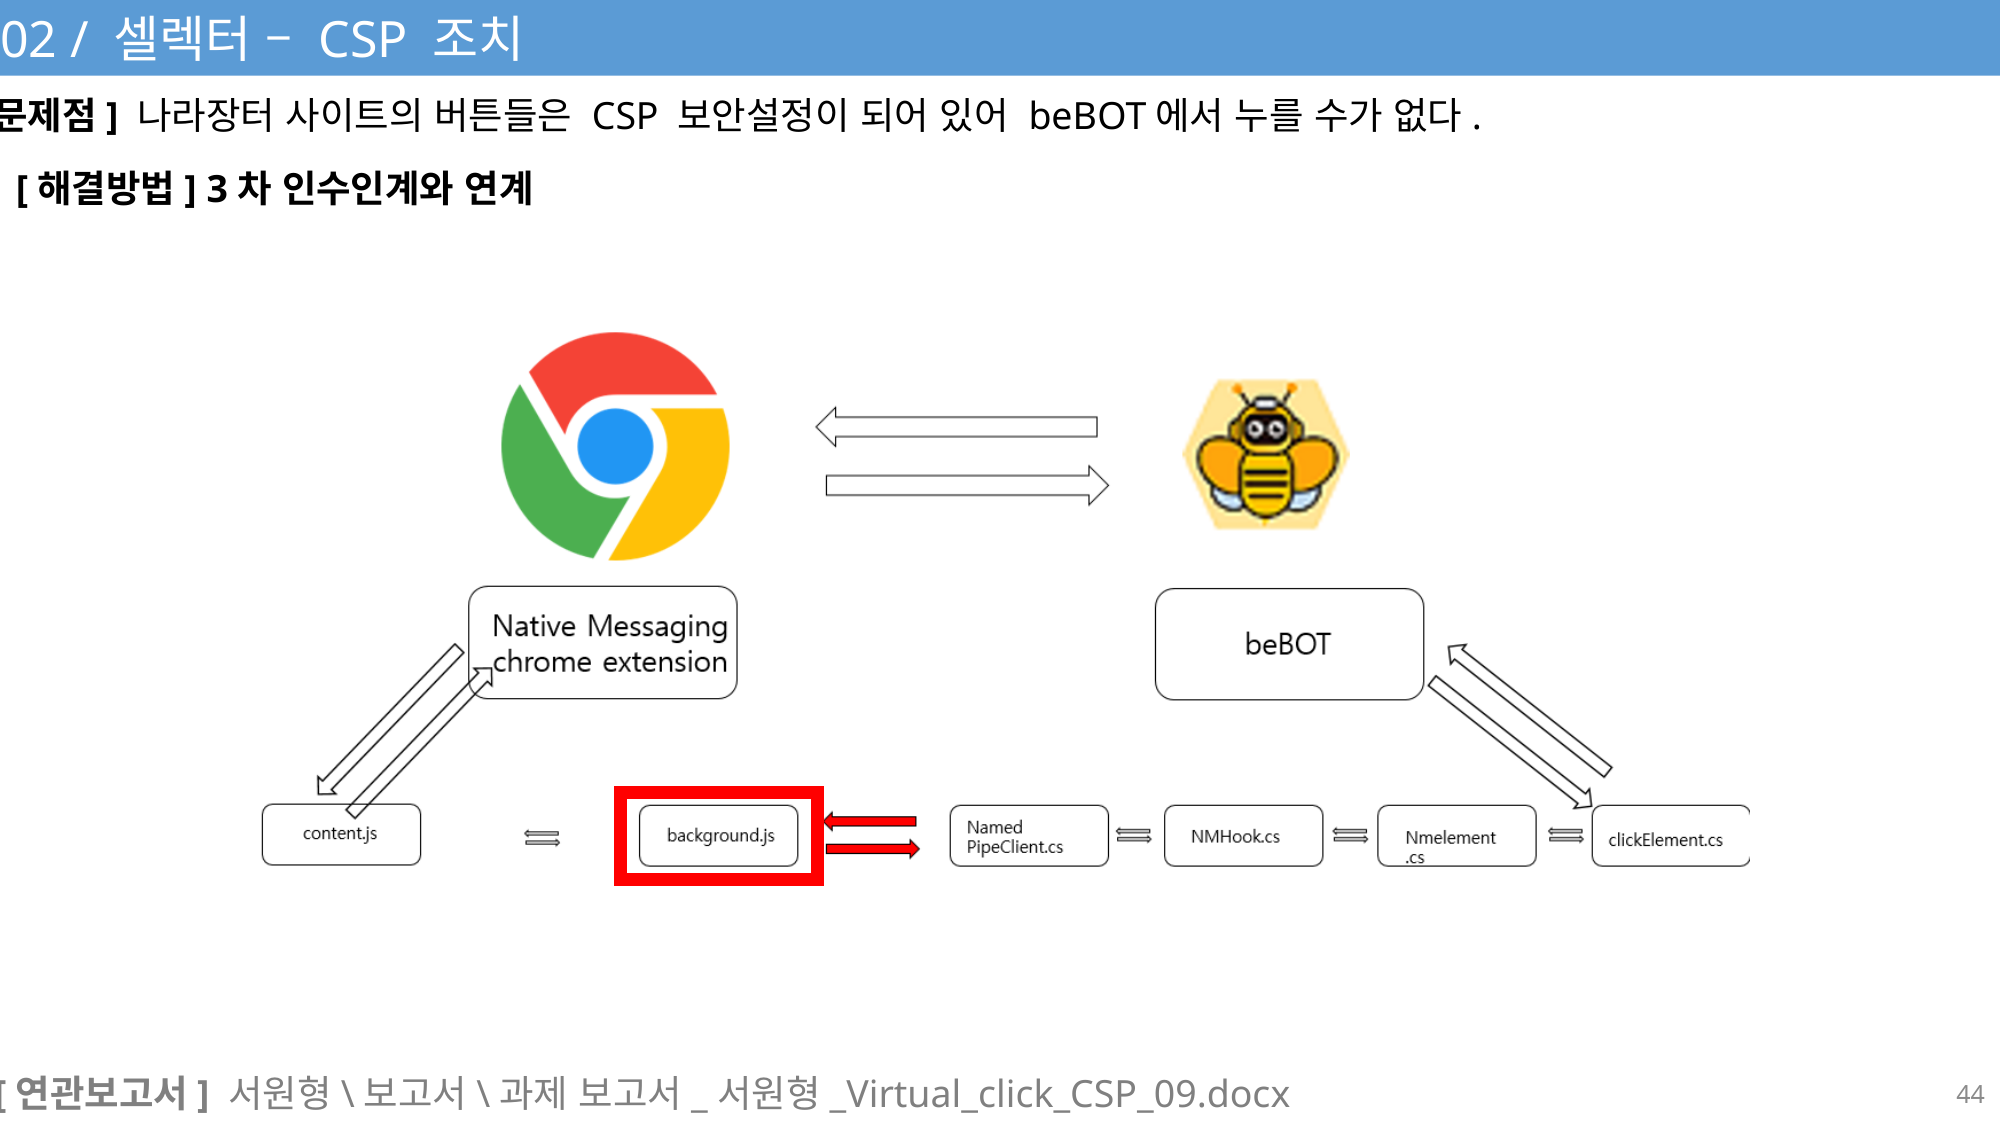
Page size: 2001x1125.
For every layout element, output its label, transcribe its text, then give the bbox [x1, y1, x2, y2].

picture [207, 267, 1750, 900]
text_box [문제점] 나라장터 사이트의 버튼들은 CSP 보안설정이 되어 있어 beBOT에서 누를 수가 없다. [0, 84, 1497, 145]
text_box 02 / 셀렉터 – CSP 조치 [0, 0, 540, 75]
text_box [0, 0, 2000, 77]
text_box [해결방법] 3차 인수인계와 연계 [1, 157, 549, 218]
slide_number 44 [1550, 1065, 2000, 1125]
text_box [연관보고서] 서원형\보고서\과제 보고서_서원형_Virtual_click_CSP_09.docx [0, 1062, 1306, 1123]
